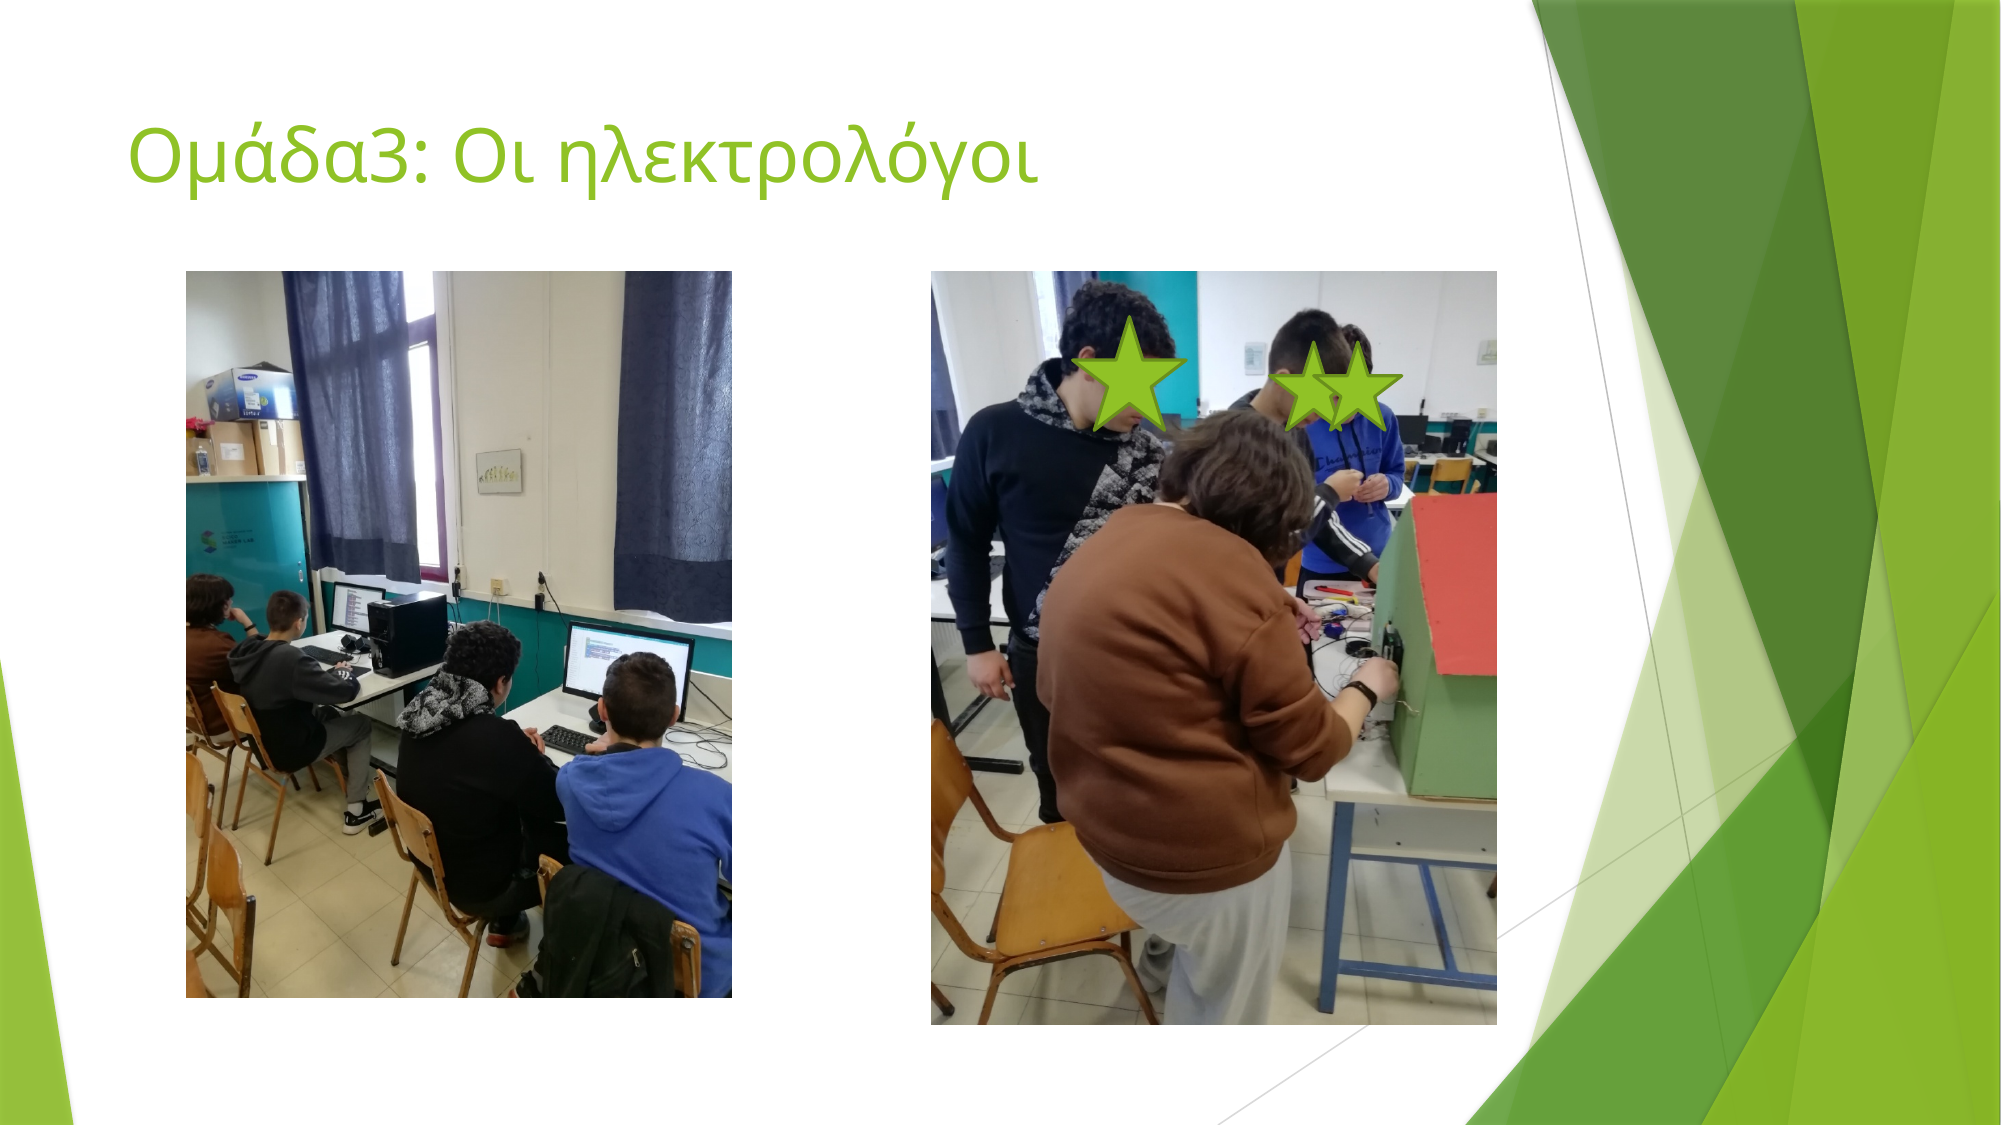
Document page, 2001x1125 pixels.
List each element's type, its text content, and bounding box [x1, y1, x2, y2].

picture [930, 270, 1497, 1026]
picture [186, 270, 732, 998]
title Ομάδα3: Οι ηλεκτρολόγοι [111, 99, 1522, 317]
